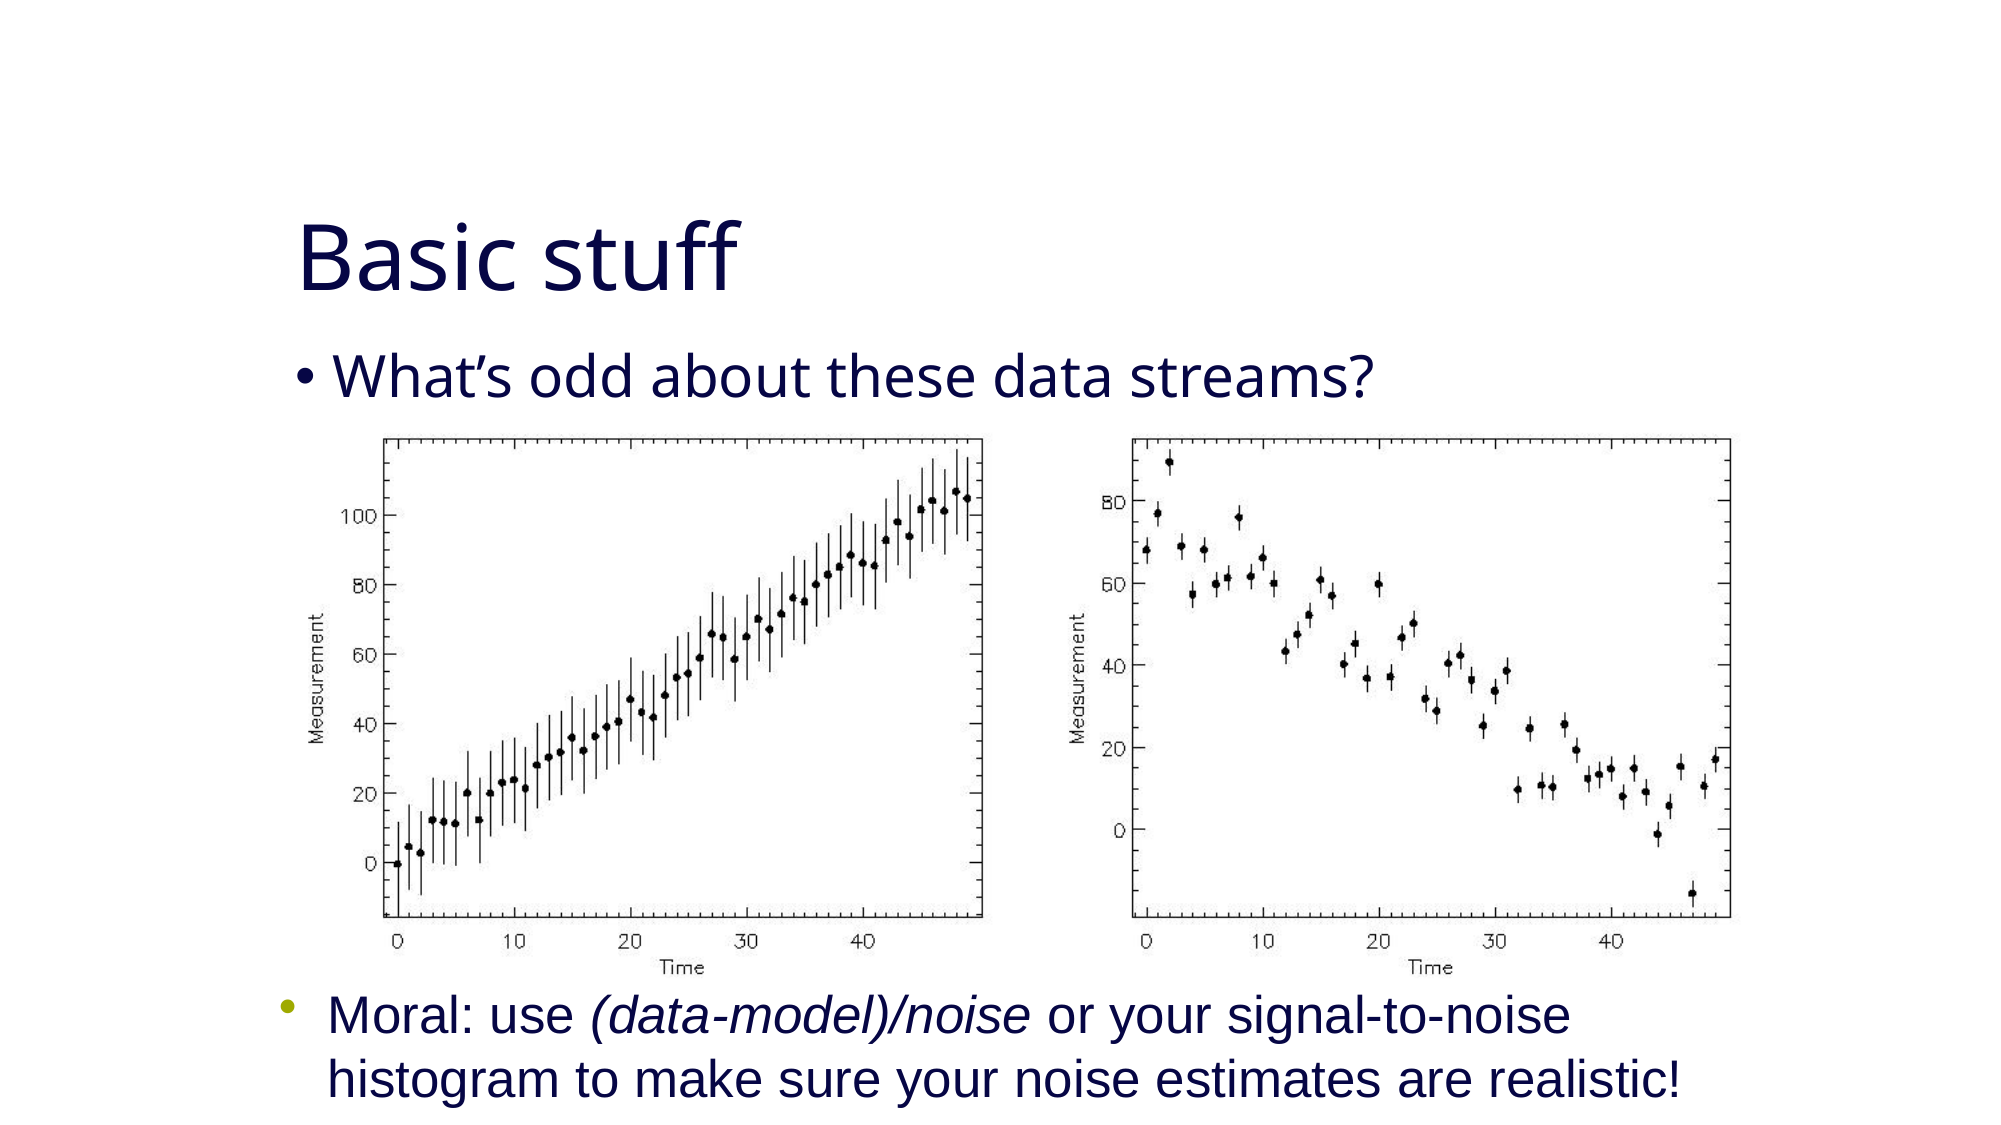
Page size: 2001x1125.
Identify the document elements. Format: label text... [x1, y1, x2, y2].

list What’s odd about these data streams? [280, 340, 1681, 416]
picture [255, 419, 1745, 987]
title Basic stuff [280, 204, 1681, 325]
text_box Moral: use (data-model)/noise or your signal-to-noise histogram to make sure your noise estimates are realistic! [267, 987, 1707, 1114]
